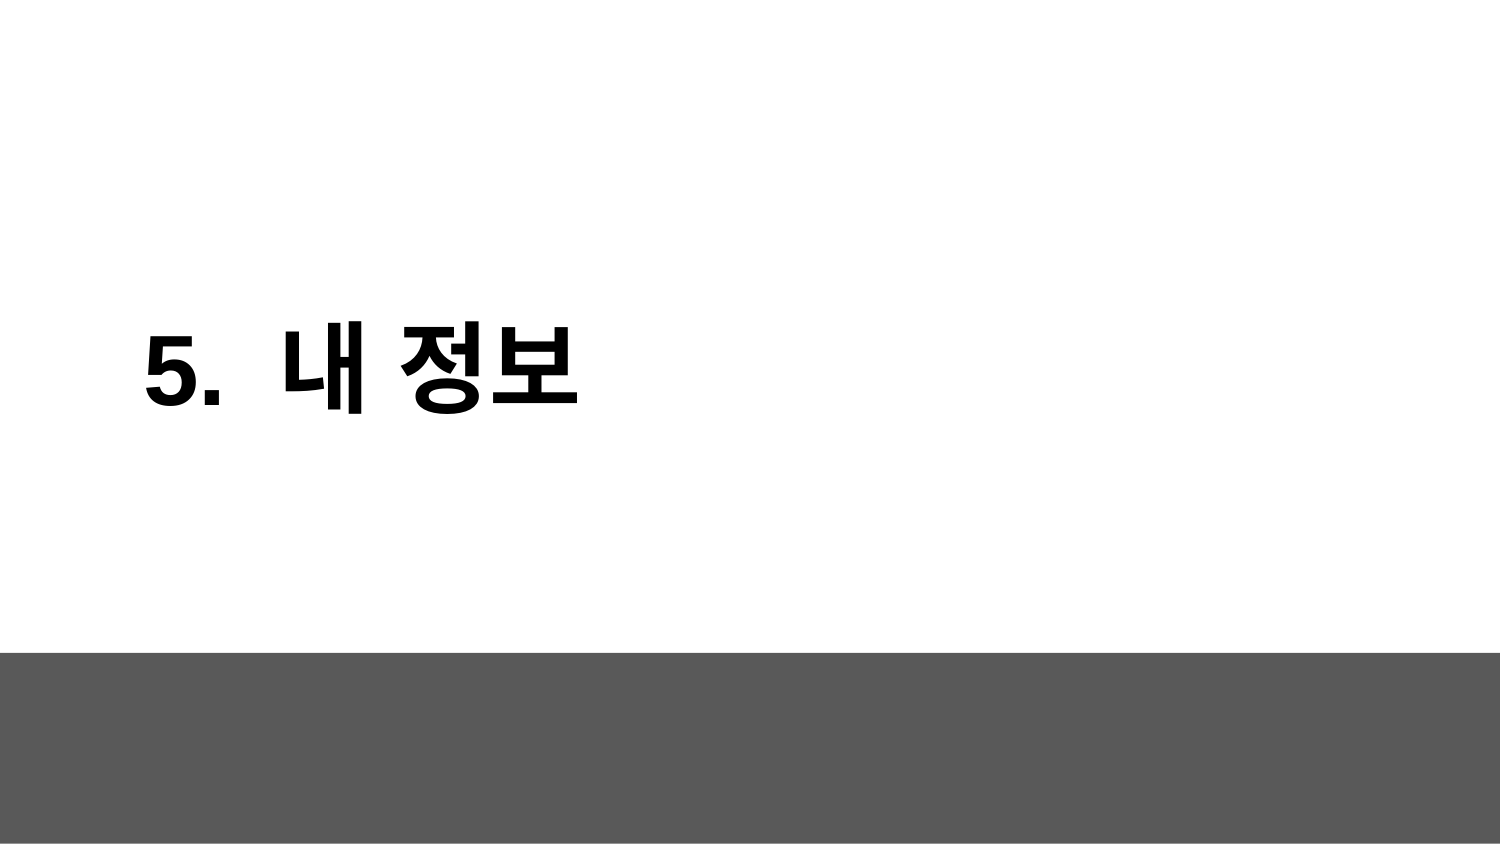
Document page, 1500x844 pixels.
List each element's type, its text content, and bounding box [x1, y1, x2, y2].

text_box [0, 652, 1500, 844]
text_box 5. 내 정보 [128, 290, 1294, 440]
